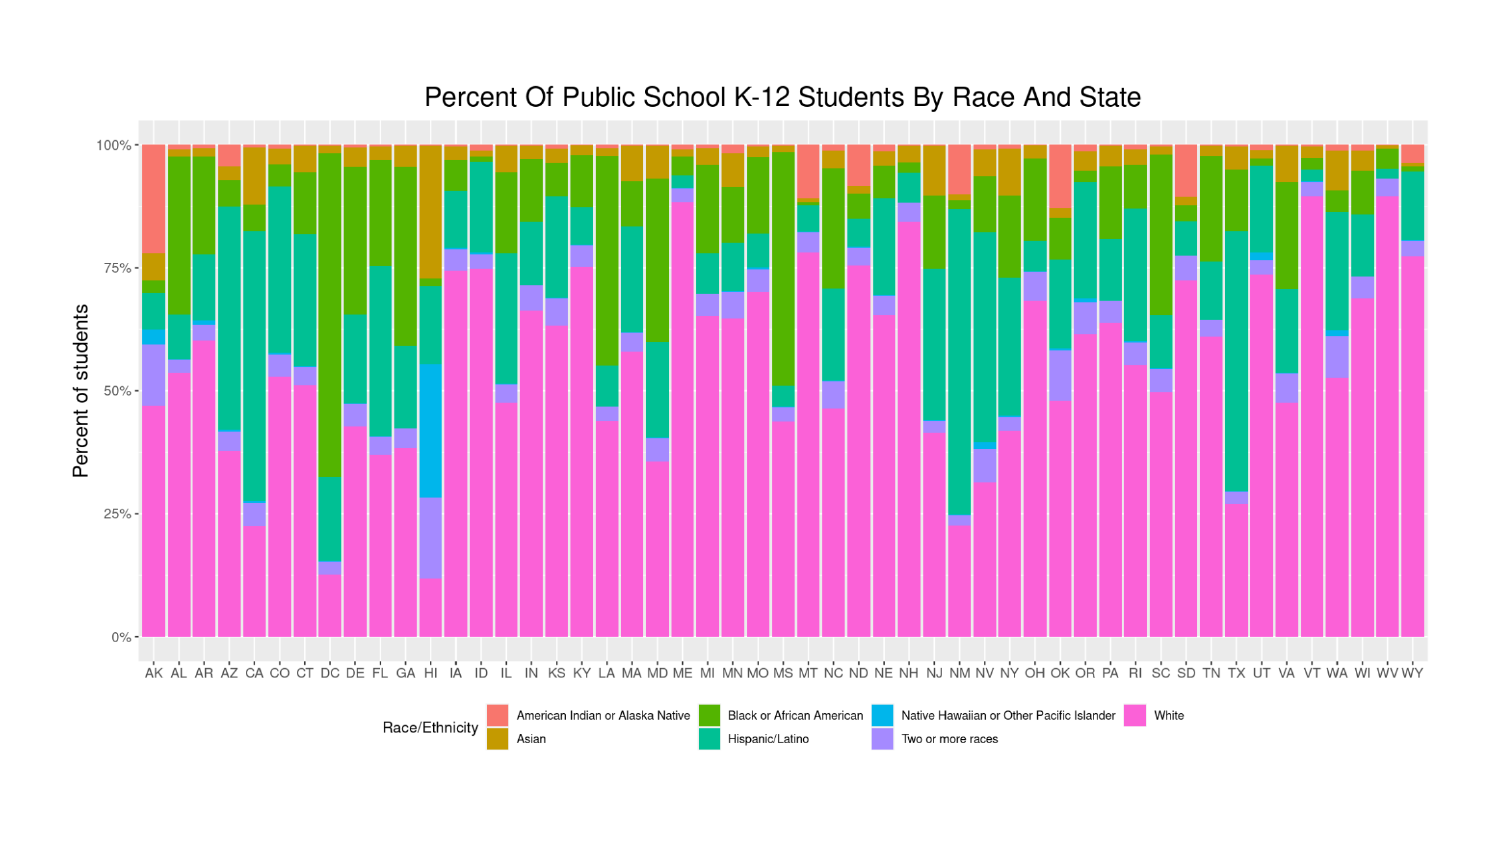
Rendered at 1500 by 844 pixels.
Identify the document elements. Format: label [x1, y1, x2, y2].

picture [64, 79, 1435, 765]
